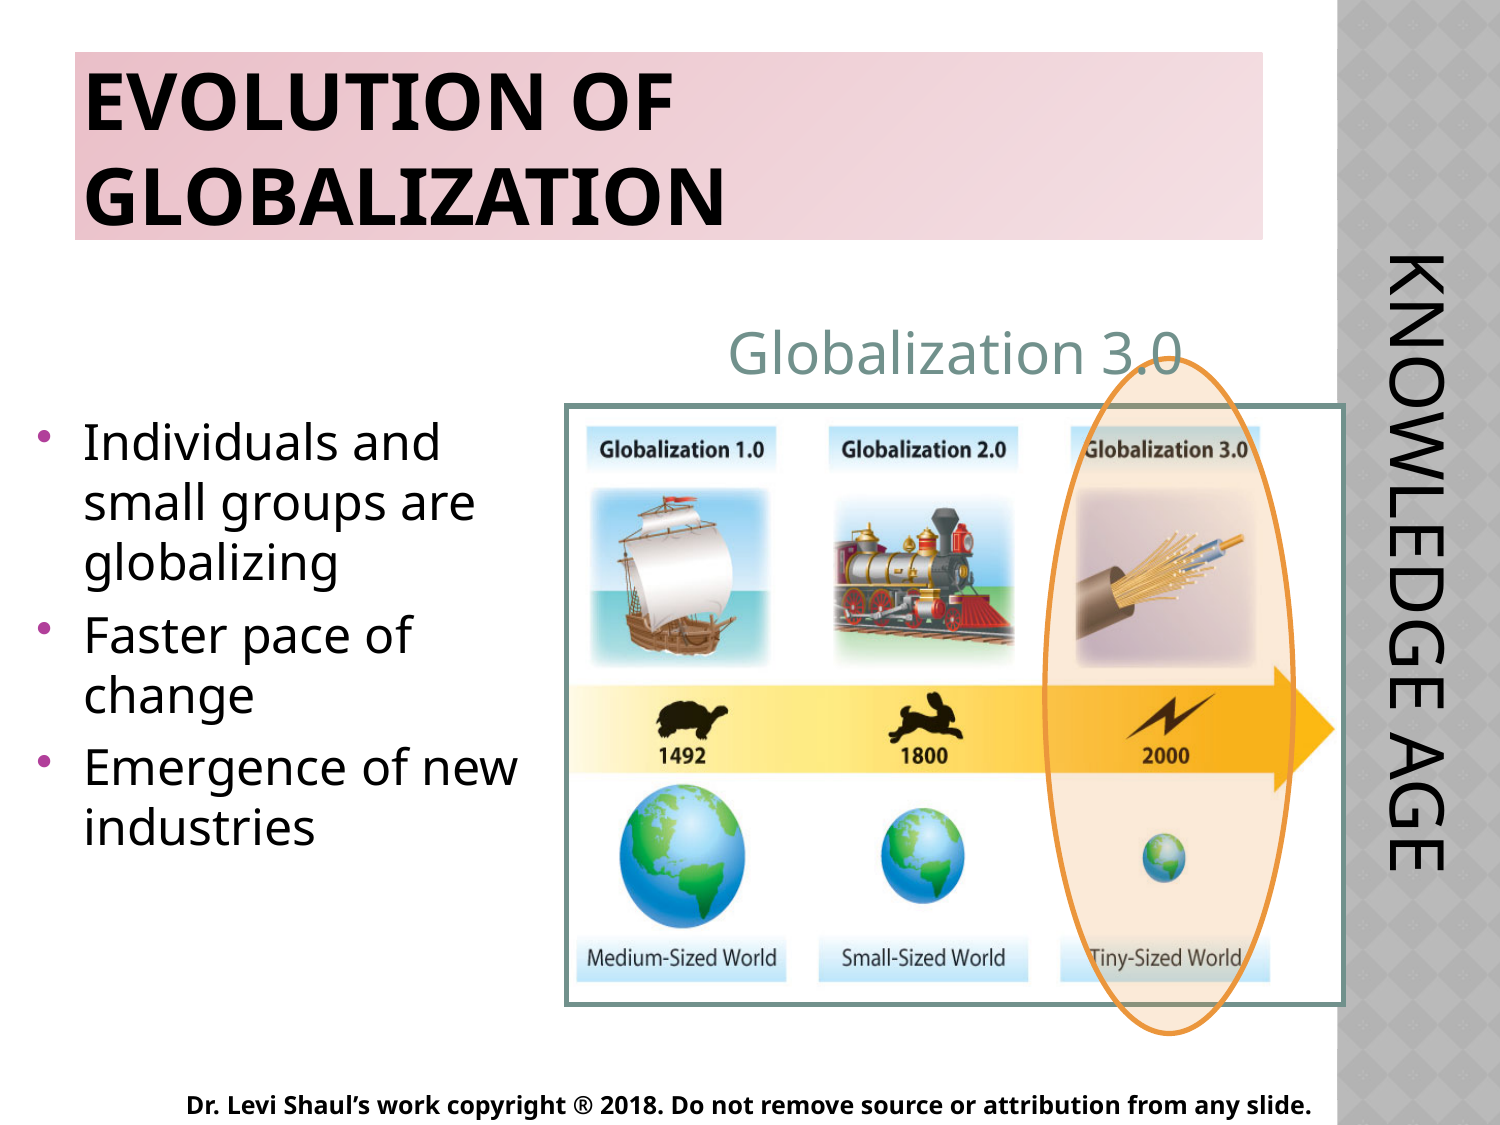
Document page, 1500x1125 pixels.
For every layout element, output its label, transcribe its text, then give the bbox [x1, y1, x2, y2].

list Individuals and small groups are globalizing Faster pace of change Emergence of new industries [23, 403, 544, 991]
text_box KNOWLEDGE AGE [1340, 0, 1500, 1125]
title Evolution of Globalization [75, 52, 1263, 240]
footer Dr. Levi Shaul’s work copyright ® 2018. Do not remove source or attribution from any slide. [0, 1082, 1340, 1125]
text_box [568, 308, 1341, 1035]
